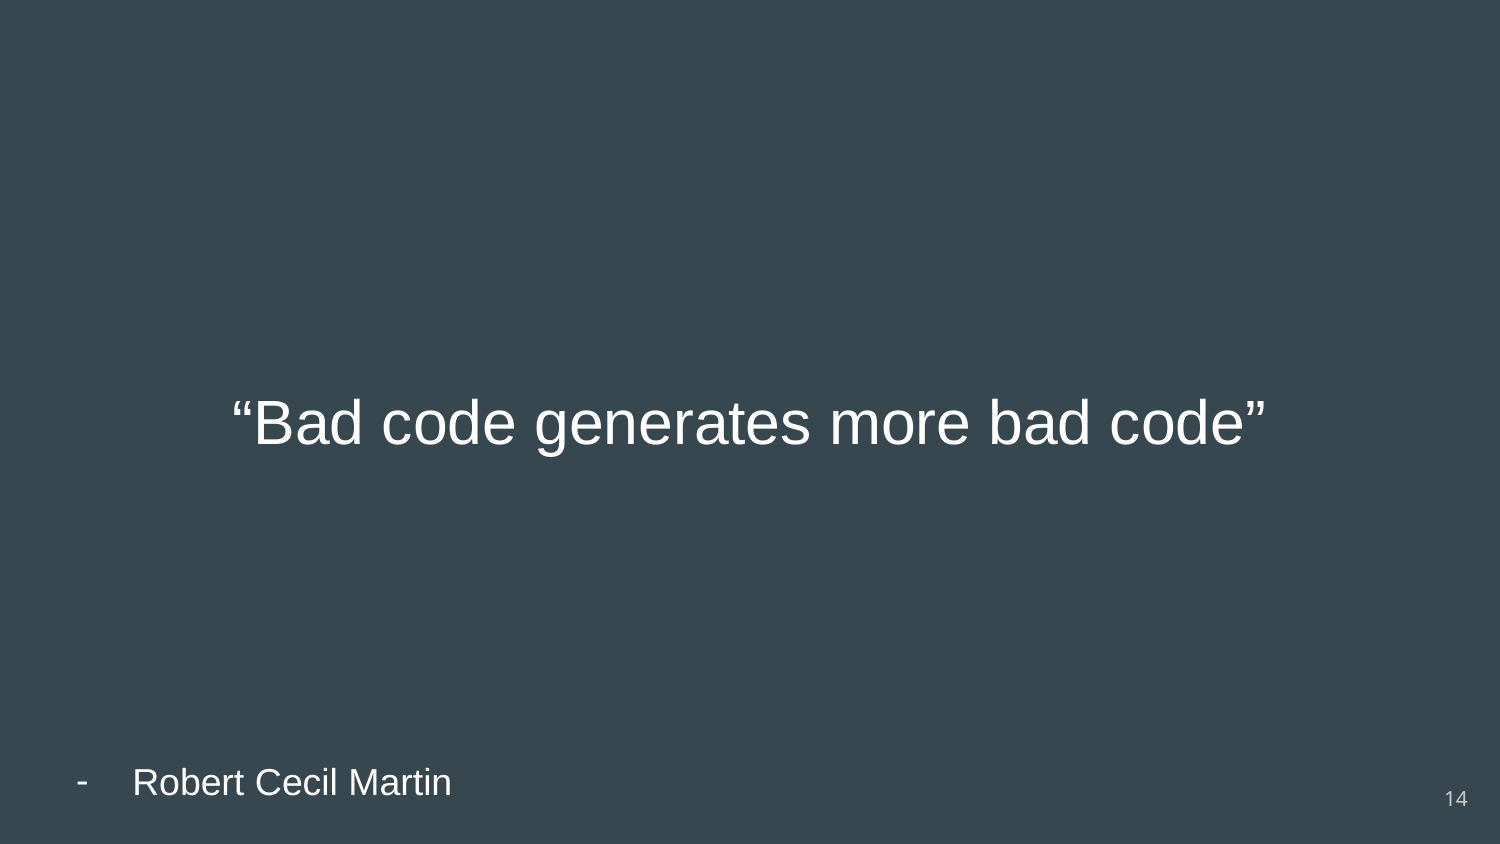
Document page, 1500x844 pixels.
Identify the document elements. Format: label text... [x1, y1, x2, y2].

list “Bad code generates more bad code” [51, 366, 1449, 670]
text_box Robert Cecil Martin [42, 743, 781, 807]
slide_number ‹#› [1392, 767, 1483, 833]
